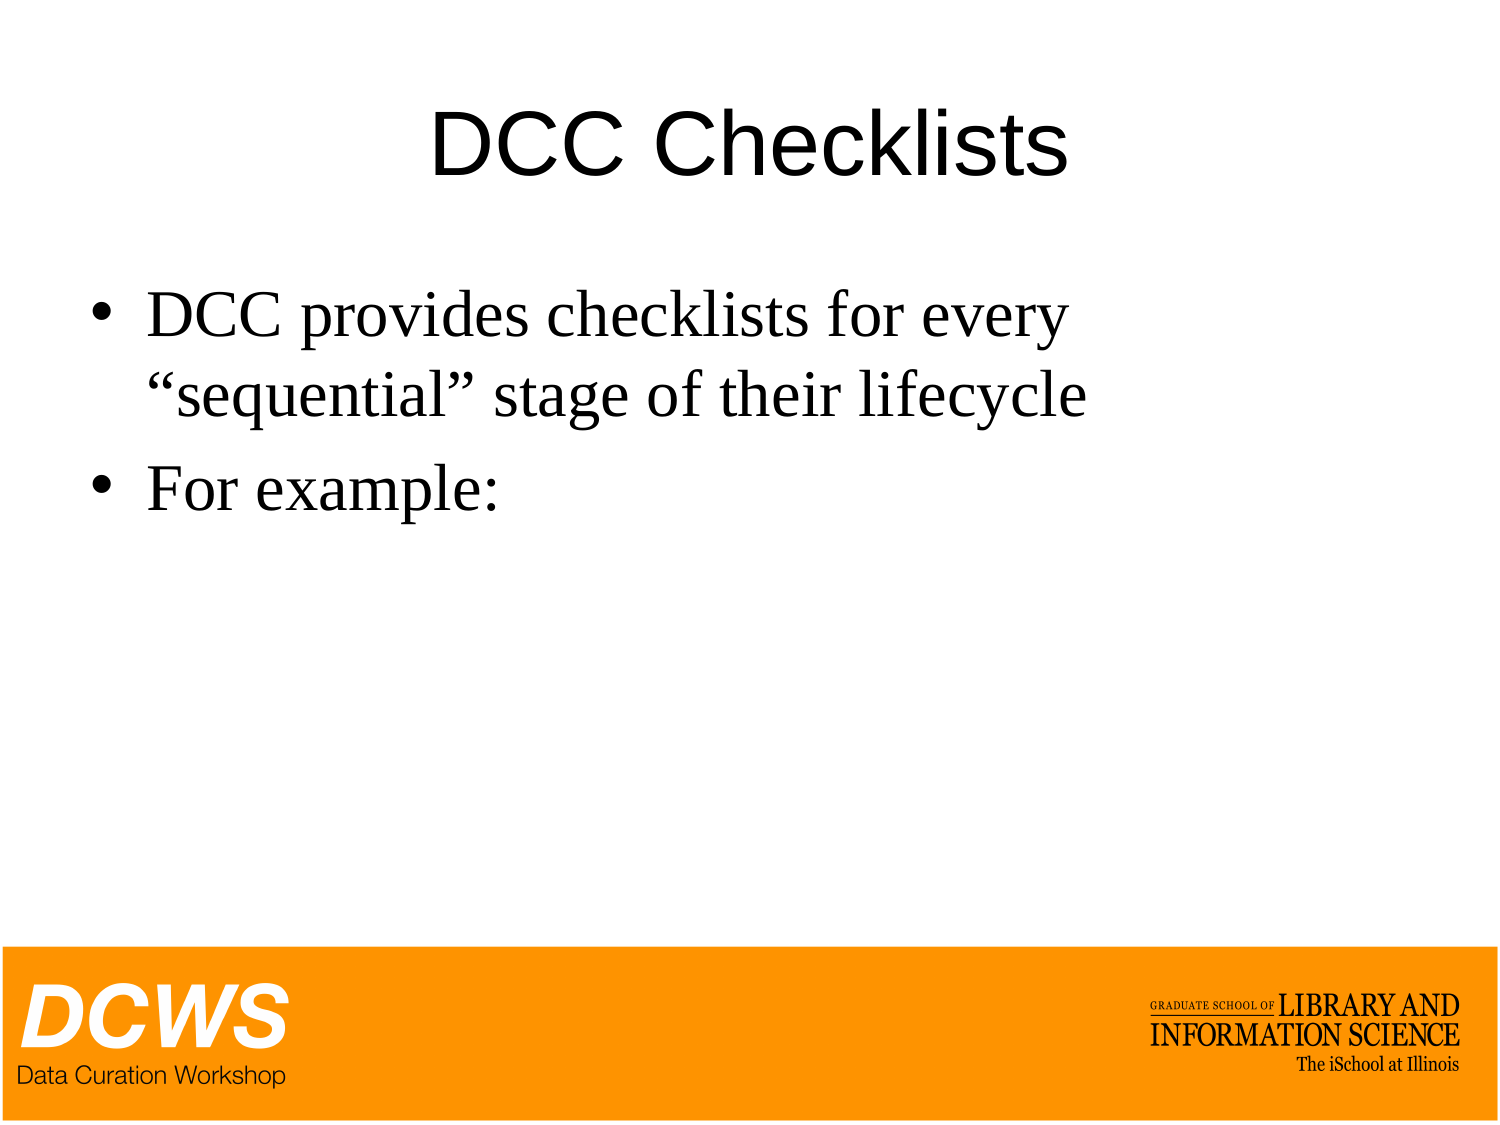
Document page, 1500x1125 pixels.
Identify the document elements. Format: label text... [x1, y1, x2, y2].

list DCC provides checklists for every “sequential” stage of their lifecycle For example: [75, 262, 1425, 1005]
title DCC Checklists [75, 45, 1425, 233]
picture [0, 944, 1500, 1123]
